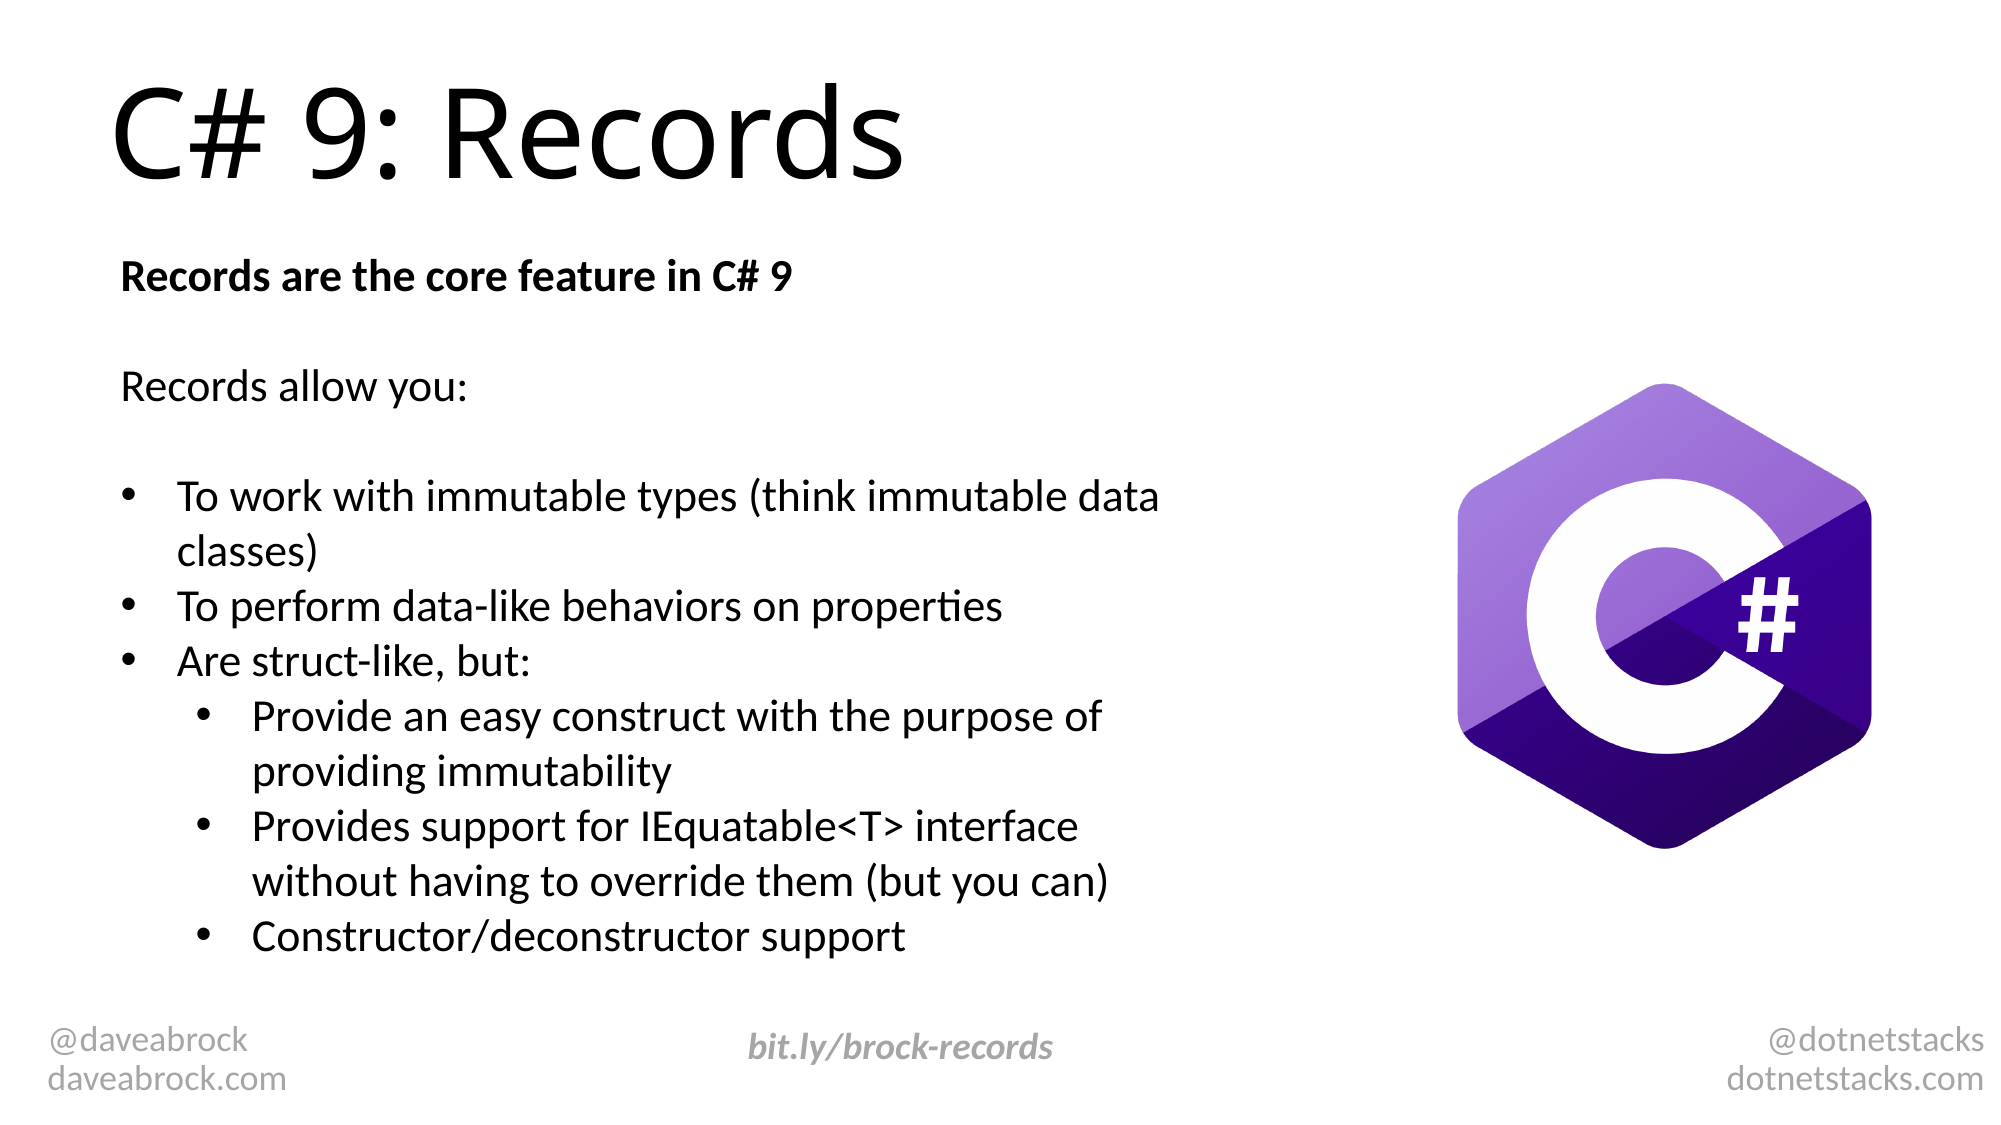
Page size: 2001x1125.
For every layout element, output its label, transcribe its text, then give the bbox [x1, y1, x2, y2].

text_box Records are the core feature in C# 9 Records allow you: To work with immutable types (think immutable data classes) To perform data-like behaviors on properties Are struct-like, but: Provide an easy construct with the purpose of providing immutability Provides support for IEquatable<T> interface without having to override them (but you can) Constructor/deconstructor support [105, 238, 1233, 1069]
subtitle @daveabrock daveabrock.com [32, 1013, 850, 1106]
text_box bit.ly/brock-records [732, 1014, 1200, 1075]
text_box @dotnetstacks dotnetstacks.com [1182, 1013, 2000, 1106]
picture [1434, 363, 1895, 869]
title C# 9: Records [93, 54, 1594, 213]
